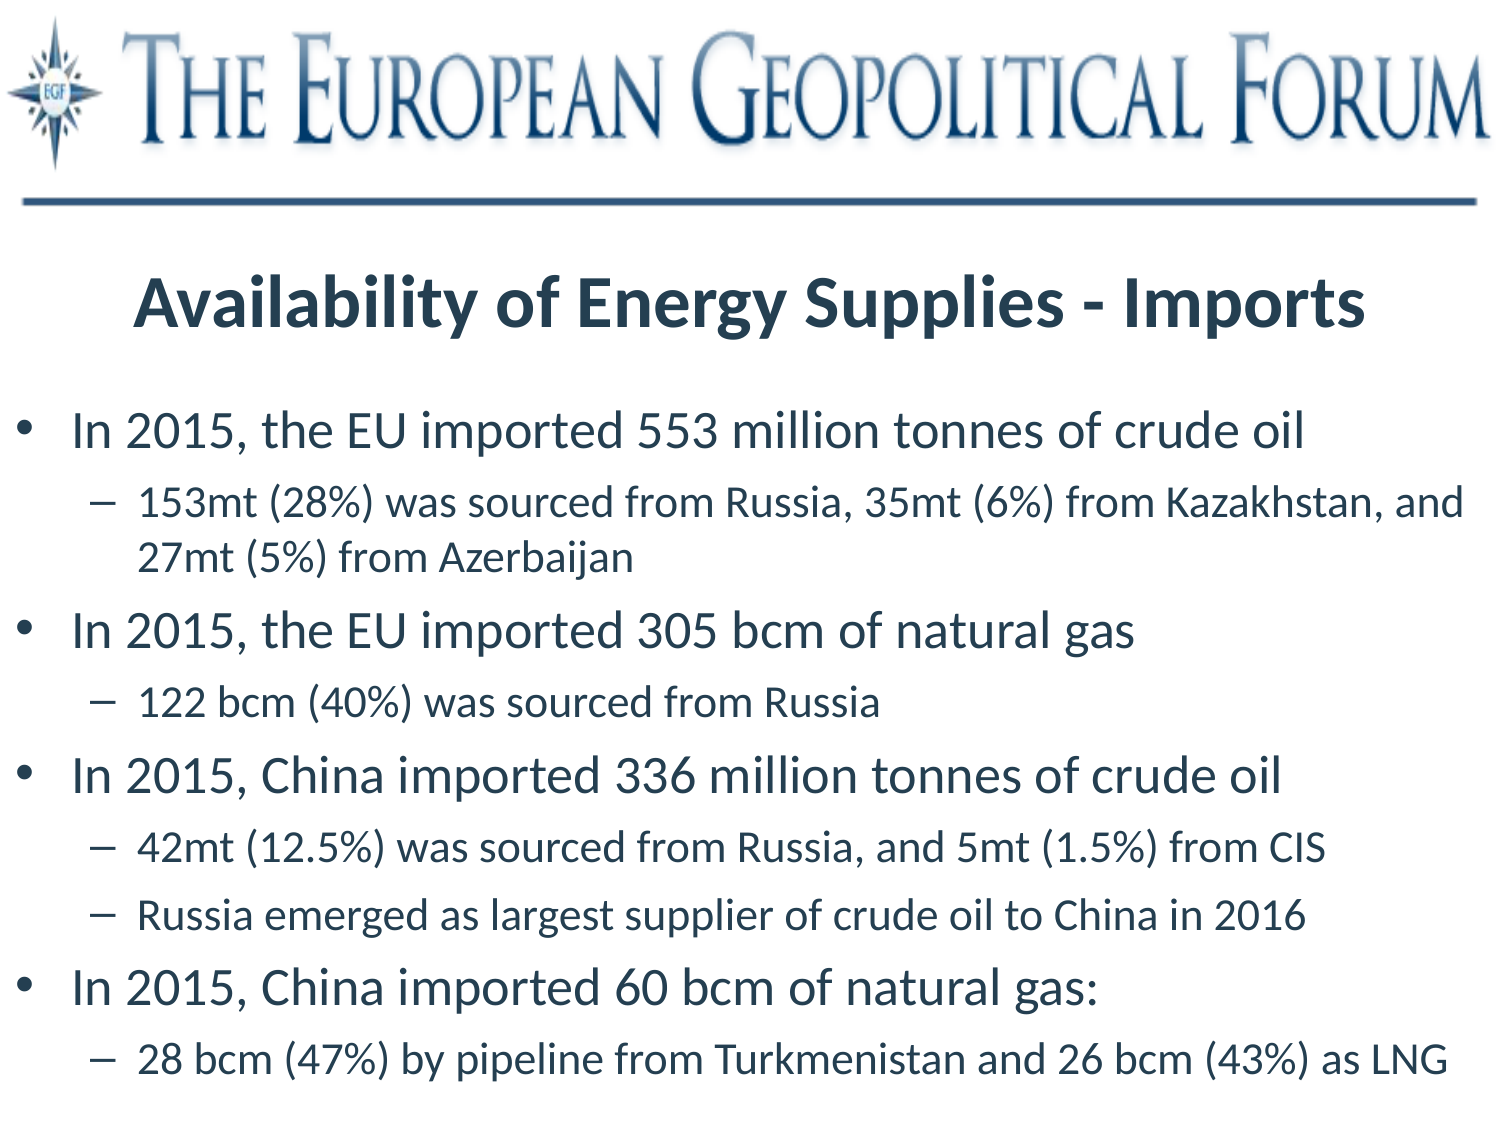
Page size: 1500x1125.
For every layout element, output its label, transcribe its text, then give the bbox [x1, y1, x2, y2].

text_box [0, 0, 1500, 209]
list In 2015, the EU imported 553 million tonnes of crude oil 153mt (28%) was sourced from Russia, 35mt (6%) from Kazakhstan, and 27mt (5%) from Azerbaijan In 2015, the EU imported 305 bcm of natural gas 122 bcm (40%) was sourced from Russia In 2015, China imported 336 million tonnes of crude oil 42mt (12.5%) was sourced from Russia, and 5mt (1.5%) from CIS Russia emerged as largest supplier of crude oil to China in 2016 In 2015, China imported 60 bcm of natural gas: 28 bcm (47%) by pipeline from Turkmenistan and 26 bcm (43%) as LNG [0, 386, 1500, 1125]
title Availability of Energy Supplies - Imports [0, 216, 1500, 386]
